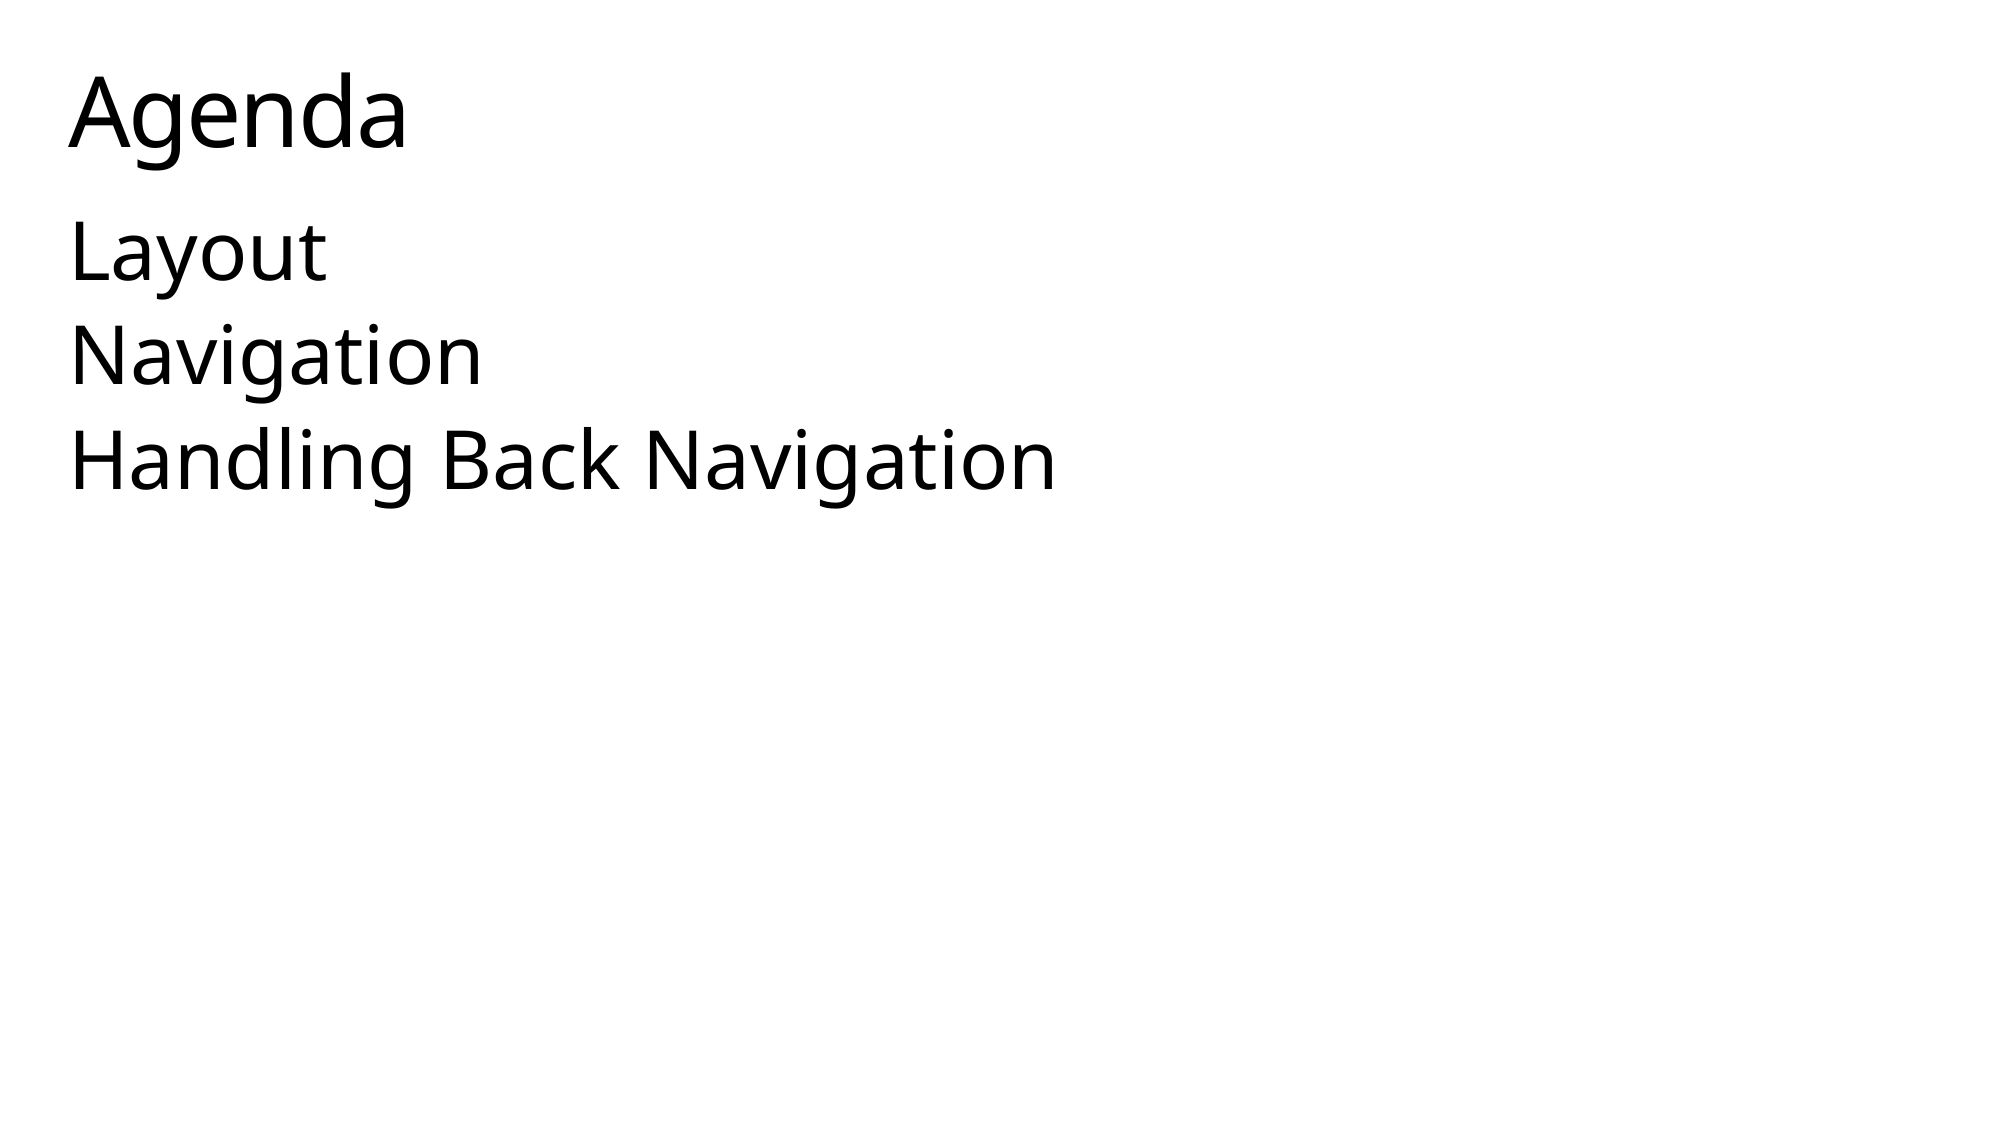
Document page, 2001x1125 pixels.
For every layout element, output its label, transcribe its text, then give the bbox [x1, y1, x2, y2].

title Agenda [44, 47, 1957, 196]
list Layout Navigation Handling Back Navigation [44, 195, 1956, 533]
